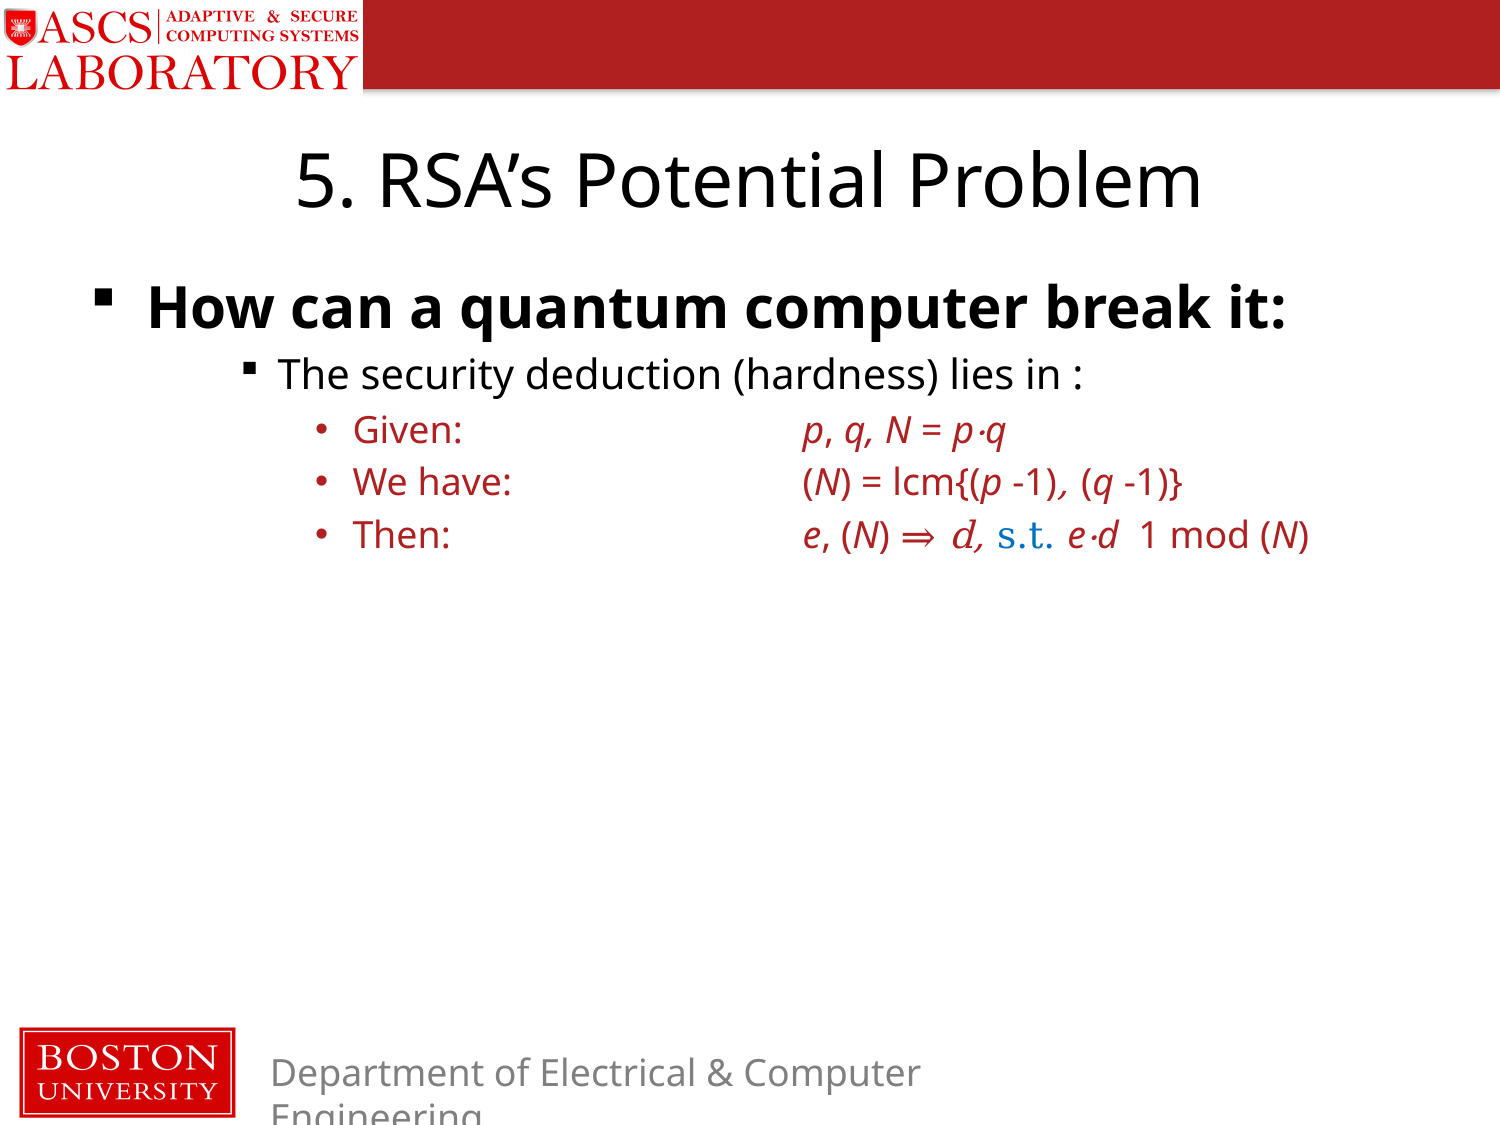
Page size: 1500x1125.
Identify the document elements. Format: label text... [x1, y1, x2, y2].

title 5. RSA’s Potential Problem [75, 121, 1425, 233]
picture [0, 0, 363, 100]
picture [19, 1027, 236, 1118]
